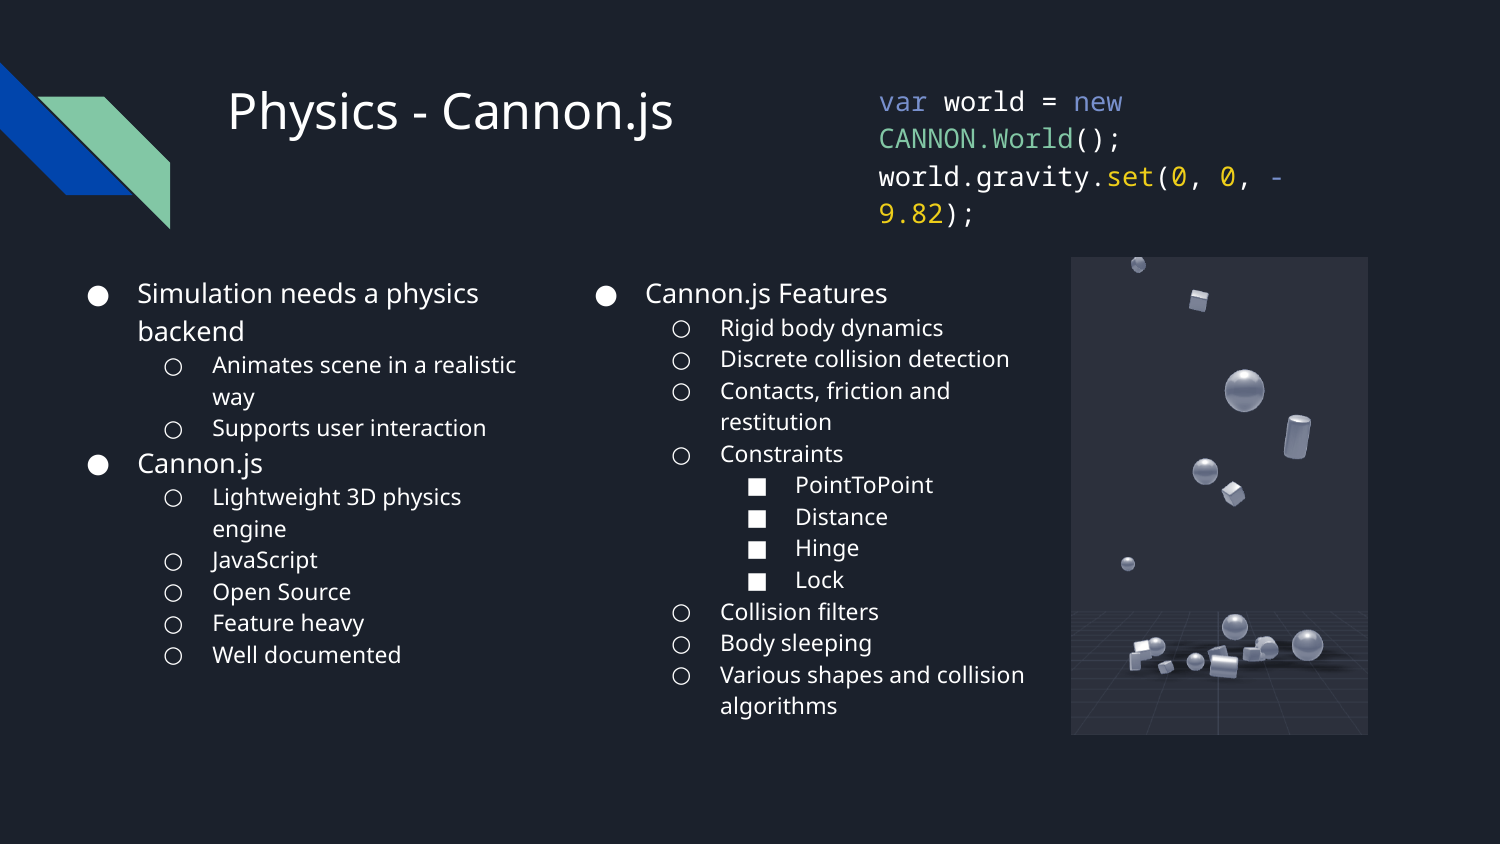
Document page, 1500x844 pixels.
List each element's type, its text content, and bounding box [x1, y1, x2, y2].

list var world = new CANNON.World(); world.gravity.set(0, 0, -9.82); [863, 64, 1378, 166]
title Physics - Cannon.js [212, 64, 1368, 215]
picture [1071, 256, 1368, 735]
list Simulation needs a physics backend Animates scene in a realistic way Supports user interaction Cannon.js Lightweight 3D physics engine JavaScript Open Source Feature heavy Well documented [47, 256, 539, 735]
list Cannon.js Features Rigid body dynamics Discrete collision detection Contacts, friction and restitution Constraints PointToPoint Distance Hinge Lock Collision filters Body sleeping Various shapes and collision algorithms [555, 256, 1047, 735]
